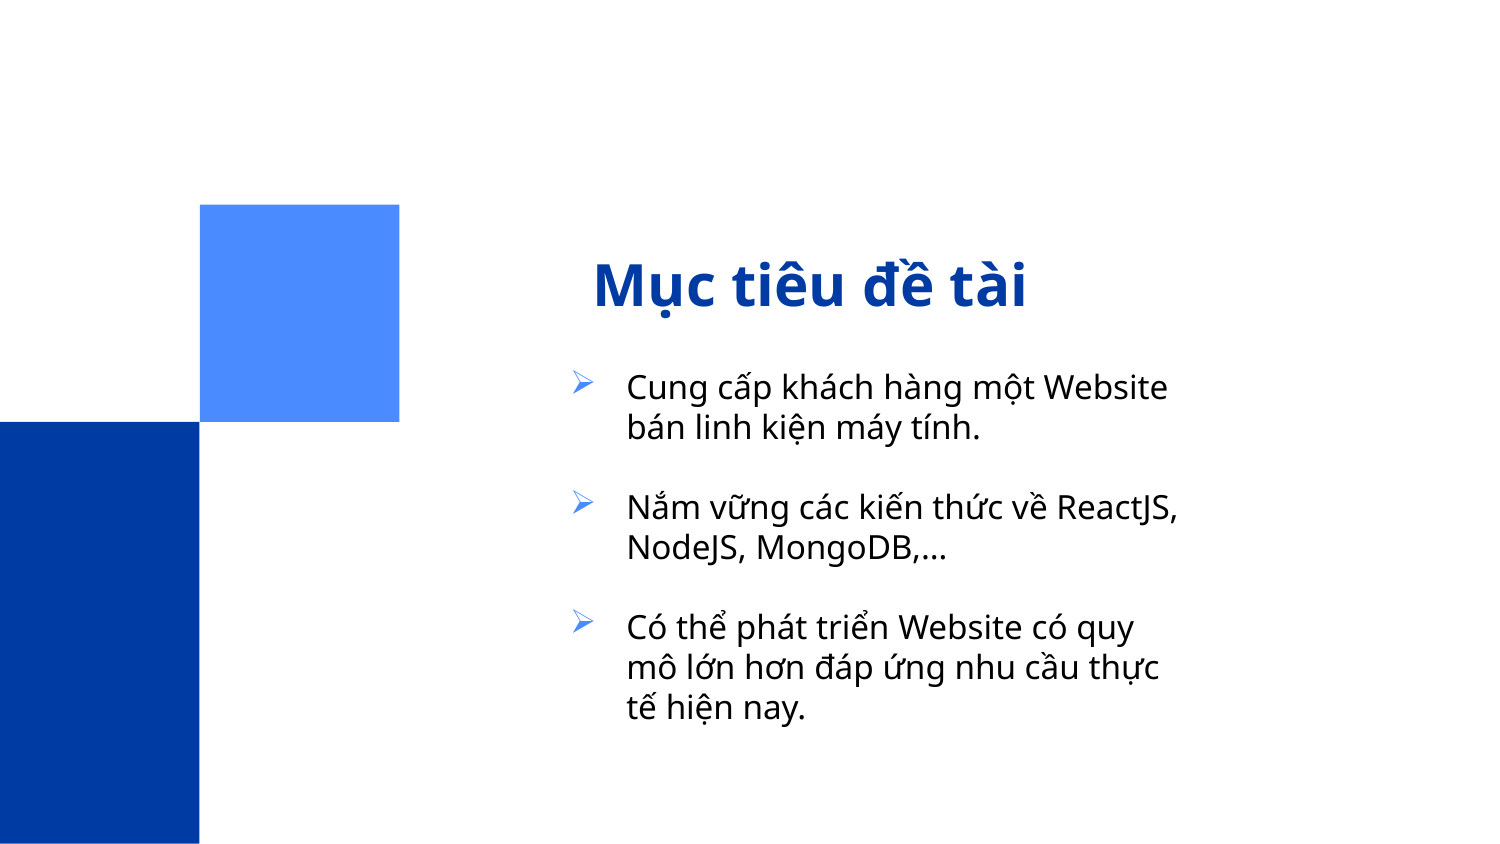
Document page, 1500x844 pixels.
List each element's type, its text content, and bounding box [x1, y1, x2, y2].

subtitle Cung cấp khách hàng một Website bán linh kiện máy tính. Nắm vững các kiến thức về ReactJS, NodeJS, MongoDB,… Có thể phát triển Website có quy mô lớn hơn đáp ứng nhu cầu thực tế hiện nay. [536, 351, 1202, 754]
title Mục tiêu đề tài [577, 232, 1244, 352]
